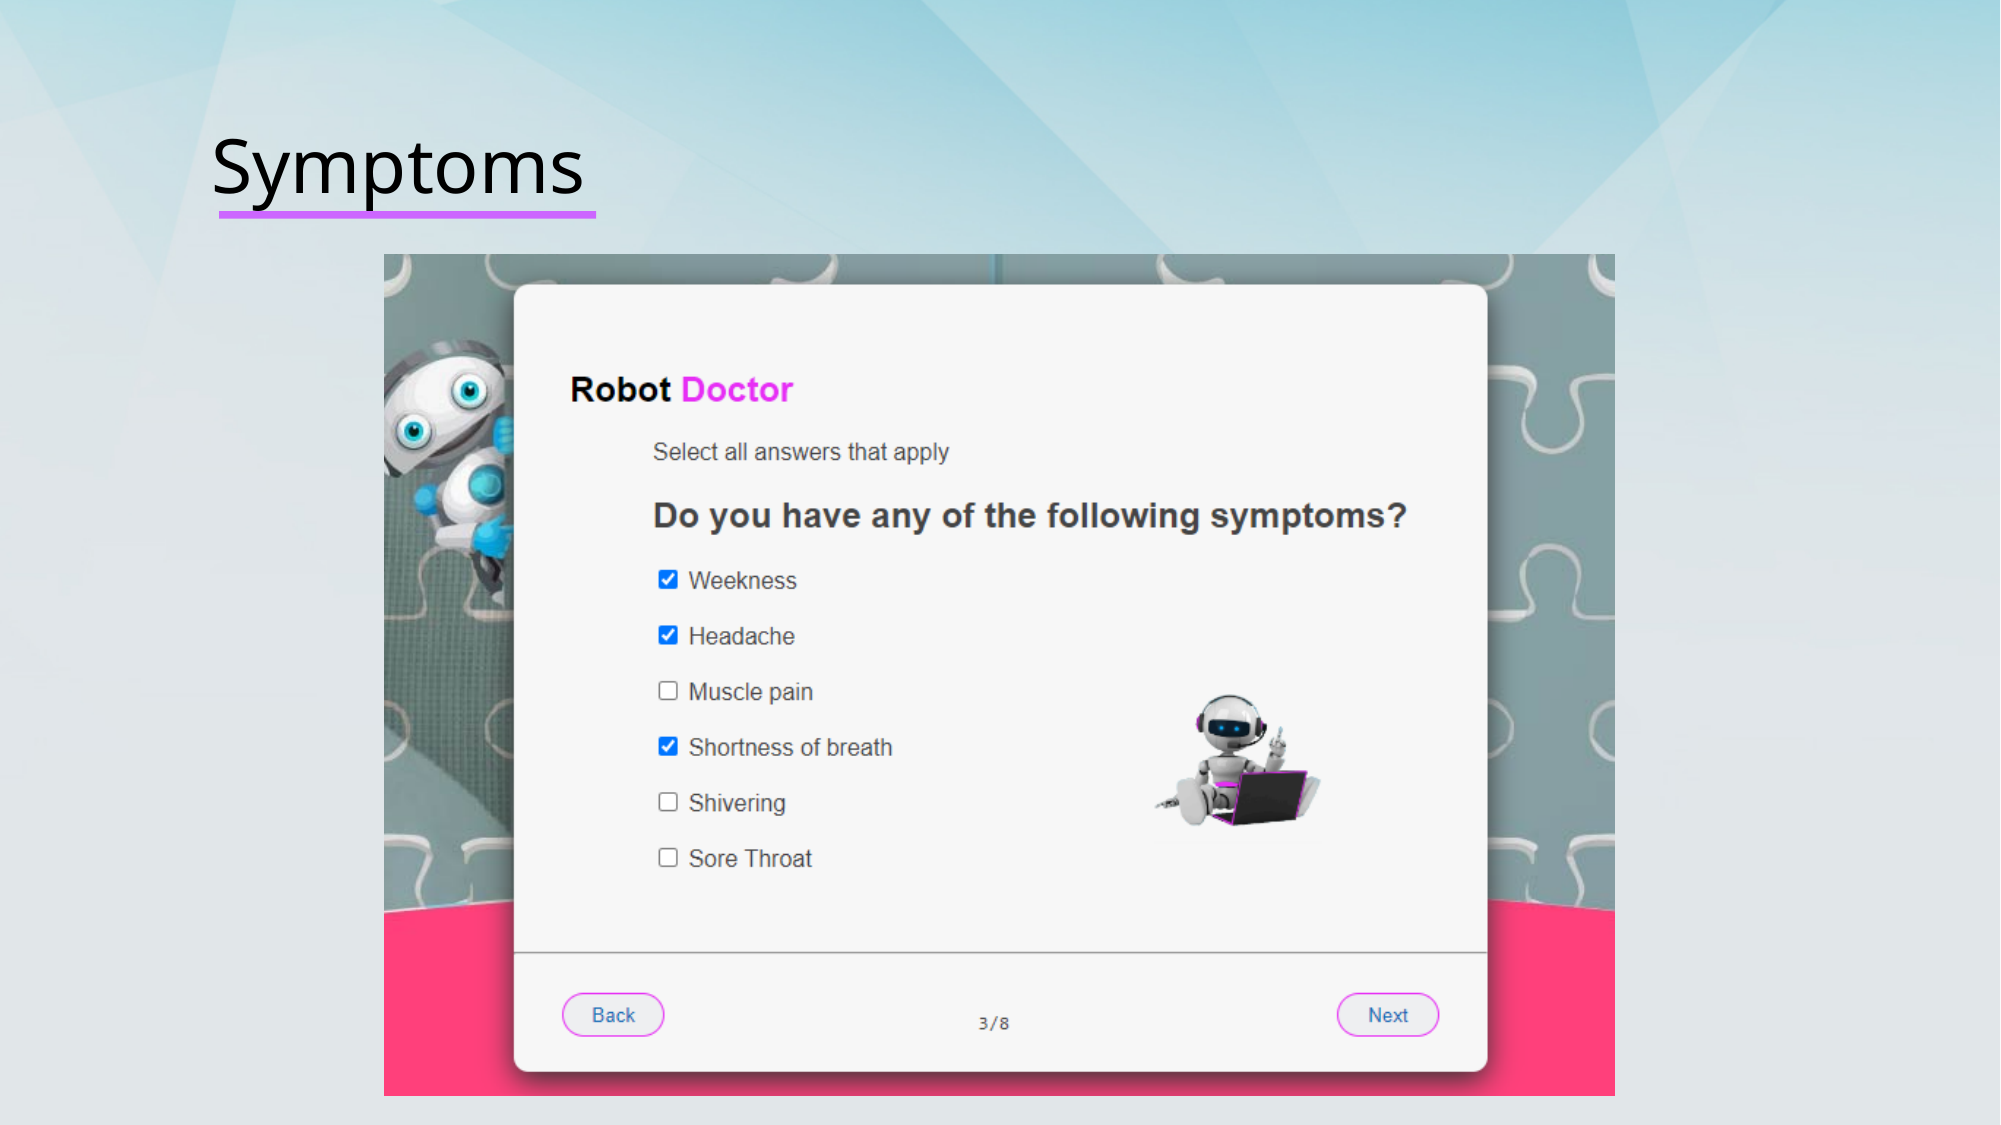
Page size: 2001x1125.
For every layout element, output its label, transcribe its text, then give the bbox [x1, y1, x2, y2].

text_box Symptoms [196, 0, 1804, 218]
picture [0, 0, 2001, 1125]
